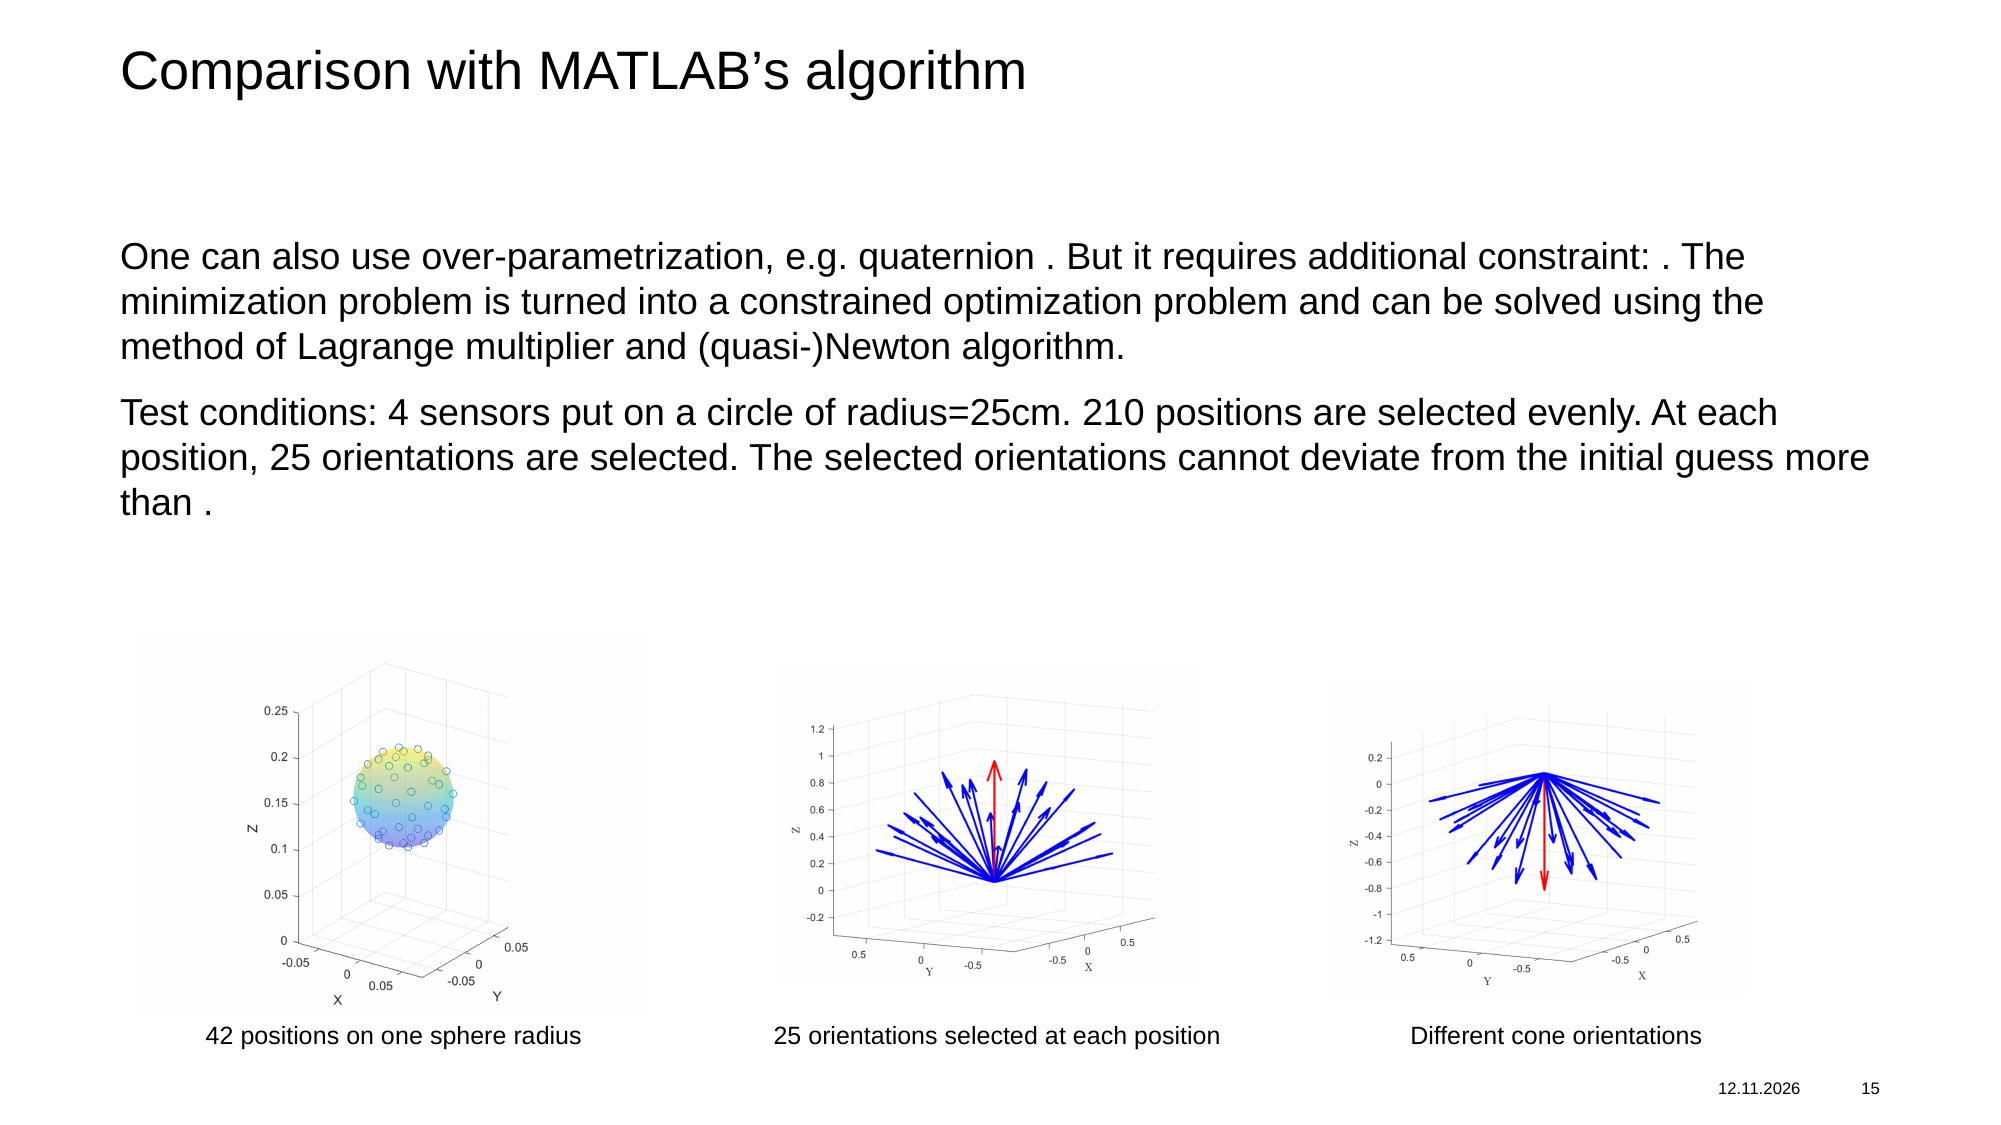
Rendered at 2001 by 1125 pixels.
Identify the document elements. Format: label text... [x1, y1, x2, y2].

slide_number 15 [1827, 1069, 1880, 1106]
text_box 42 positions on one sphere radius [190, 1020, 598, 1057]
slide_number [1718, 1069, 1819, 1106]
text_box Different cone orientations [1395, 1012, 1722, 1057]
picture [774, 667, 1200, 987]
picture [137, 634, 652, 1020]
title Comparison with MATLAB’s algorithm [120, 42, 1880, 191]
picture [1324, 677, 1750, 997]
text_box 25 orientations selected at each position [758, 1012, 1238, 1057]
